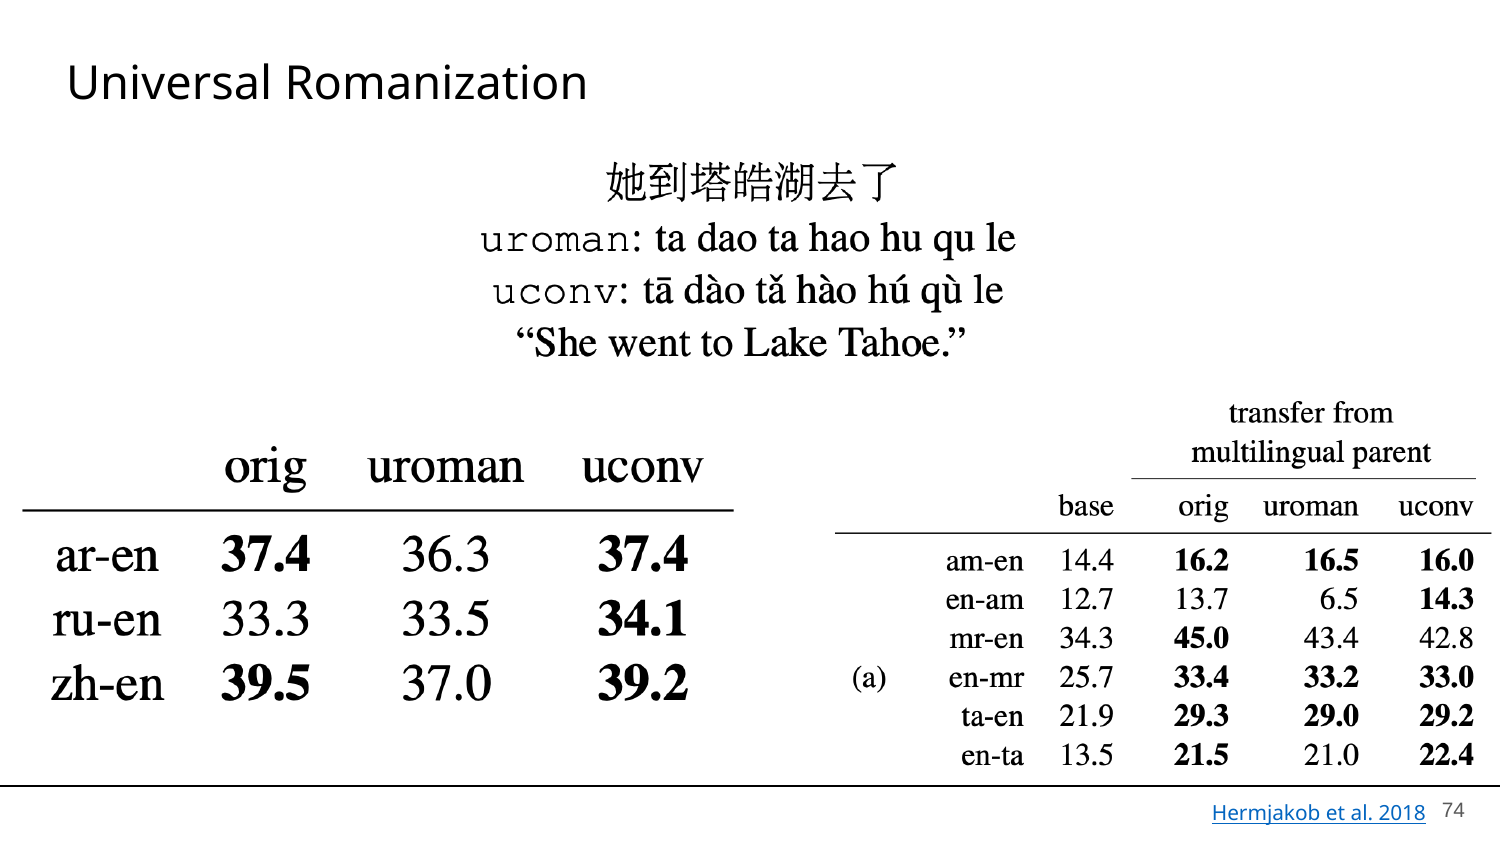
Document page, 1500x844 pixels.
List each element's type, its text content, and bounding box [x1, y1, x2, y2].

picture [827, 385, 1500, 776]
picture [0, 441, 751, 720]
picture [462, 148, 1038, 374]
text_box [0, 785, 1500, 842]
title Universal Romanization [51, 37, 1449, 132]
